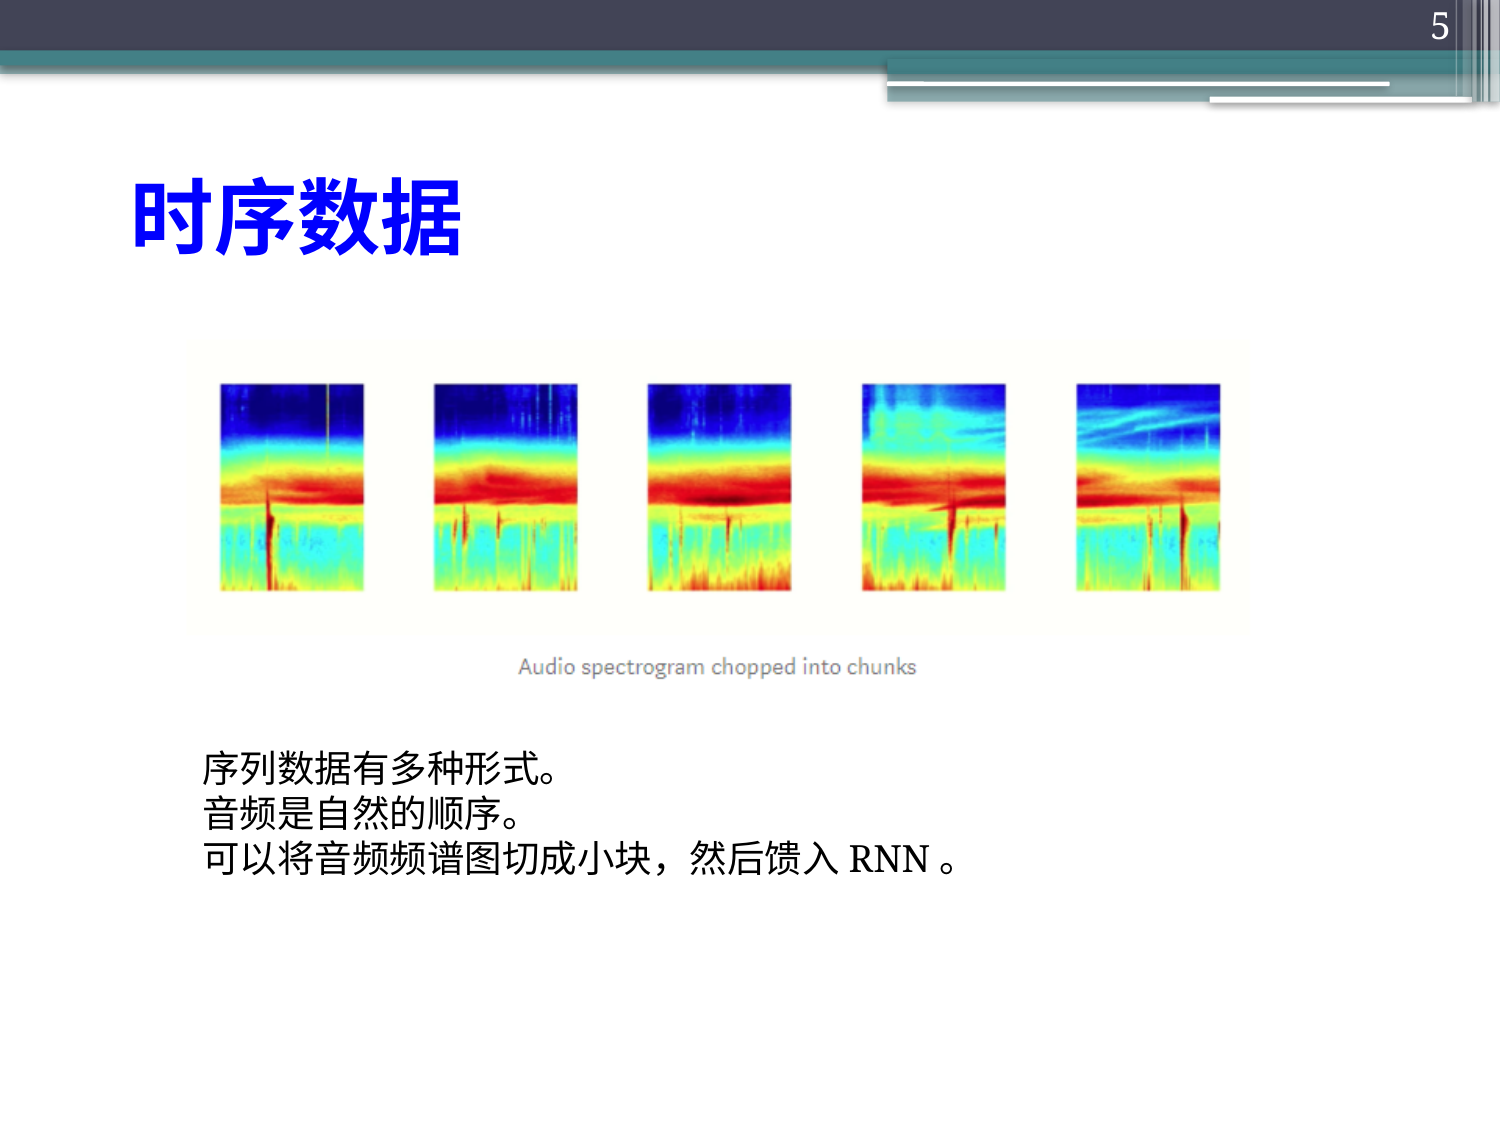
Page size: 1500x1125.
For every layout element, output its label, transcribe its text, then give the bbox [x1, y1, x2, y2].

slide_number 5 [1341, 0, 1466, 61]
text_box 序列数据有多种形式。 音频是自然的顺序。 可以将音频频谱图切成小块，然后馈入RNN。 [187, 737, 1225, 888]
title 时序数据 [115, 127, 1466, 303]
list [162, 296, 1284, 688]
